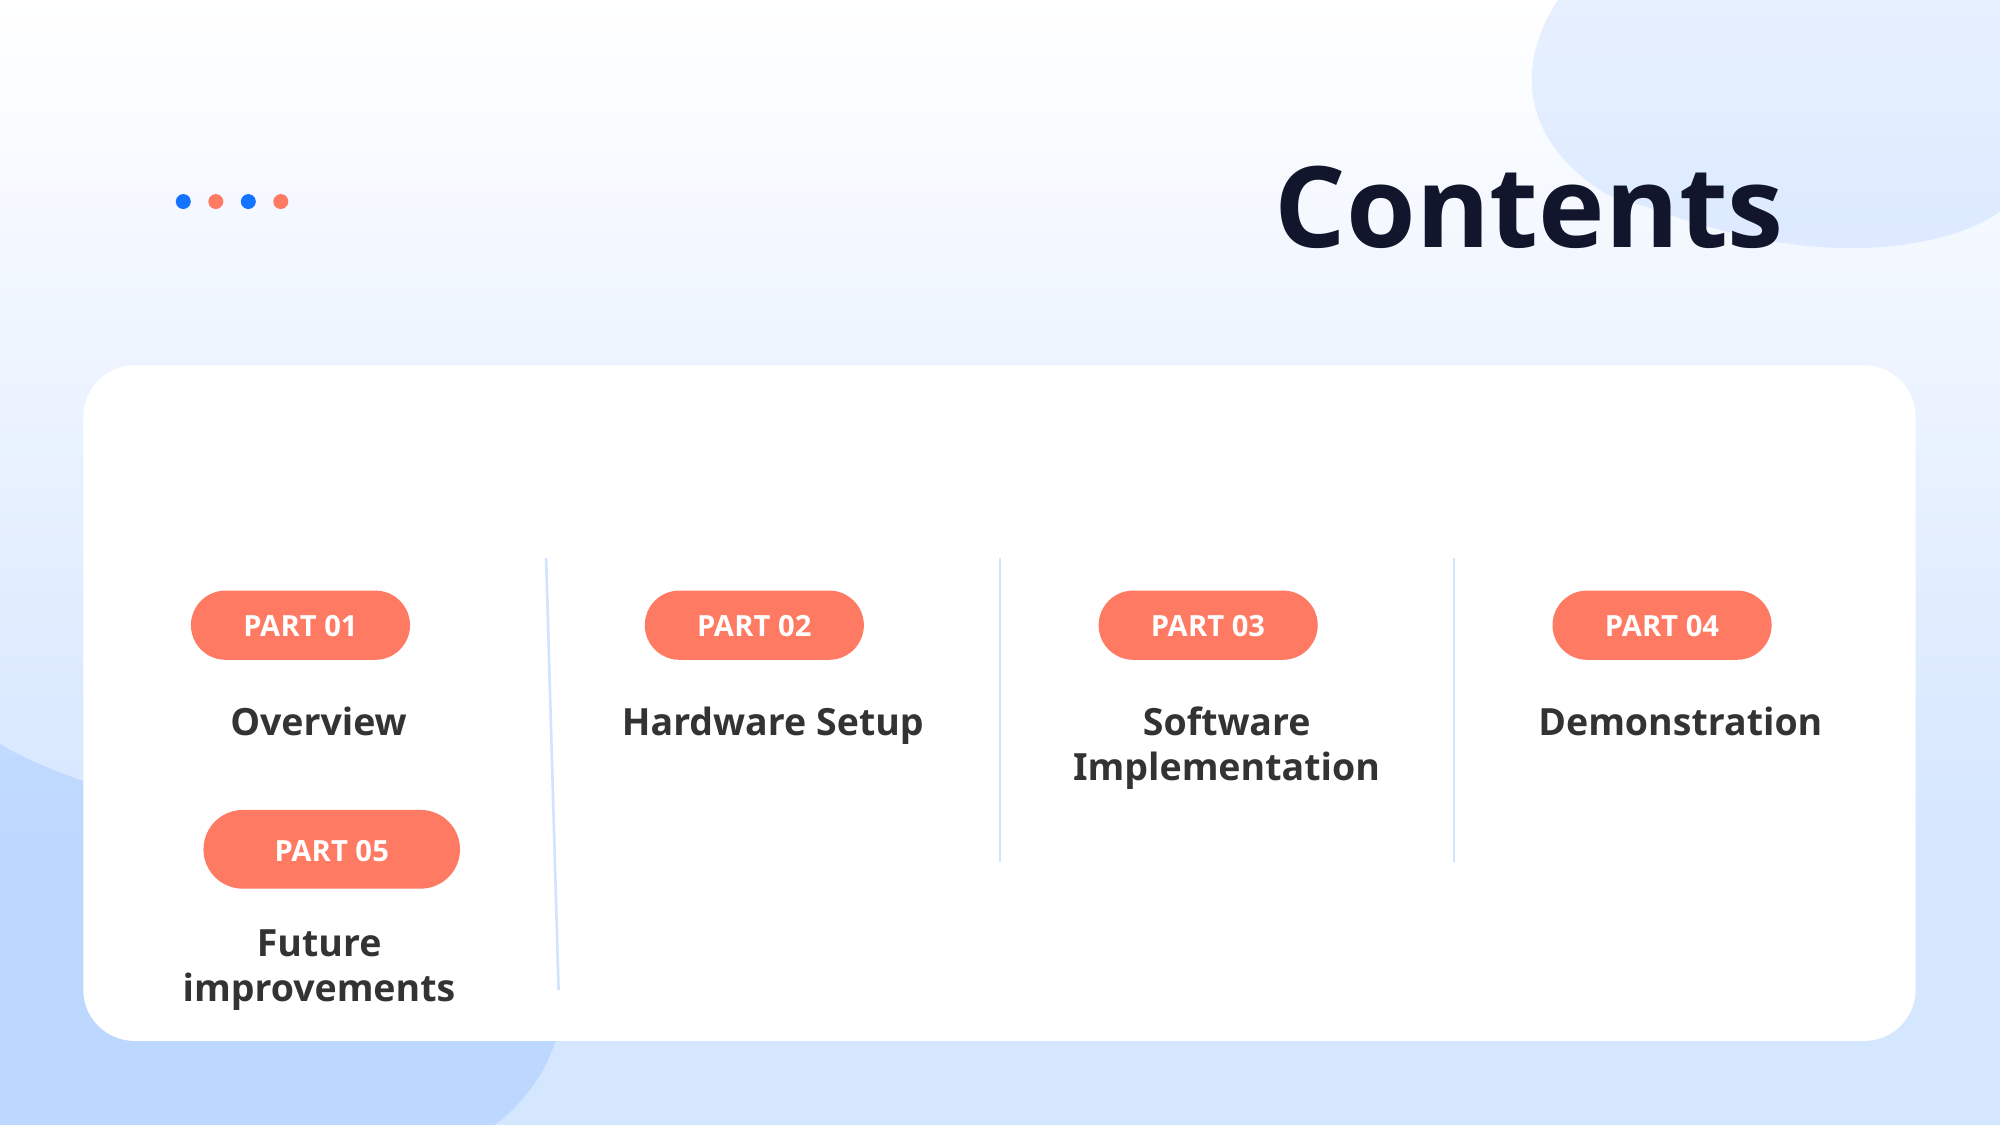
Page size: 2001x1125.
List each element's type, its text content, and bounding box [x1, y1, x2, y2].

text_box Overview [104, 697, 534, 777]
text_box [546, 558, 559, 990]
text_box Part 02 [644, 590, 864, 660]
text_box Future improvements [156, 911, 482, 1016]
text_box Demonstration [1466, 697, 1895, 930]
text_box Part 03 [1098, 590, 1318, 660]
text_box Part 01 [190, 590, 411, 660]
text_box Hardware Setup [559, 697, 988, 810]
title Contents [851, 92, 1814, 271]
text_box Software Implementation [1012, 697, 1442, 930]
text_box Part 05 [203, 809, 461, 889]
text_box Part 04 [1552, 590, 1772, 660]
